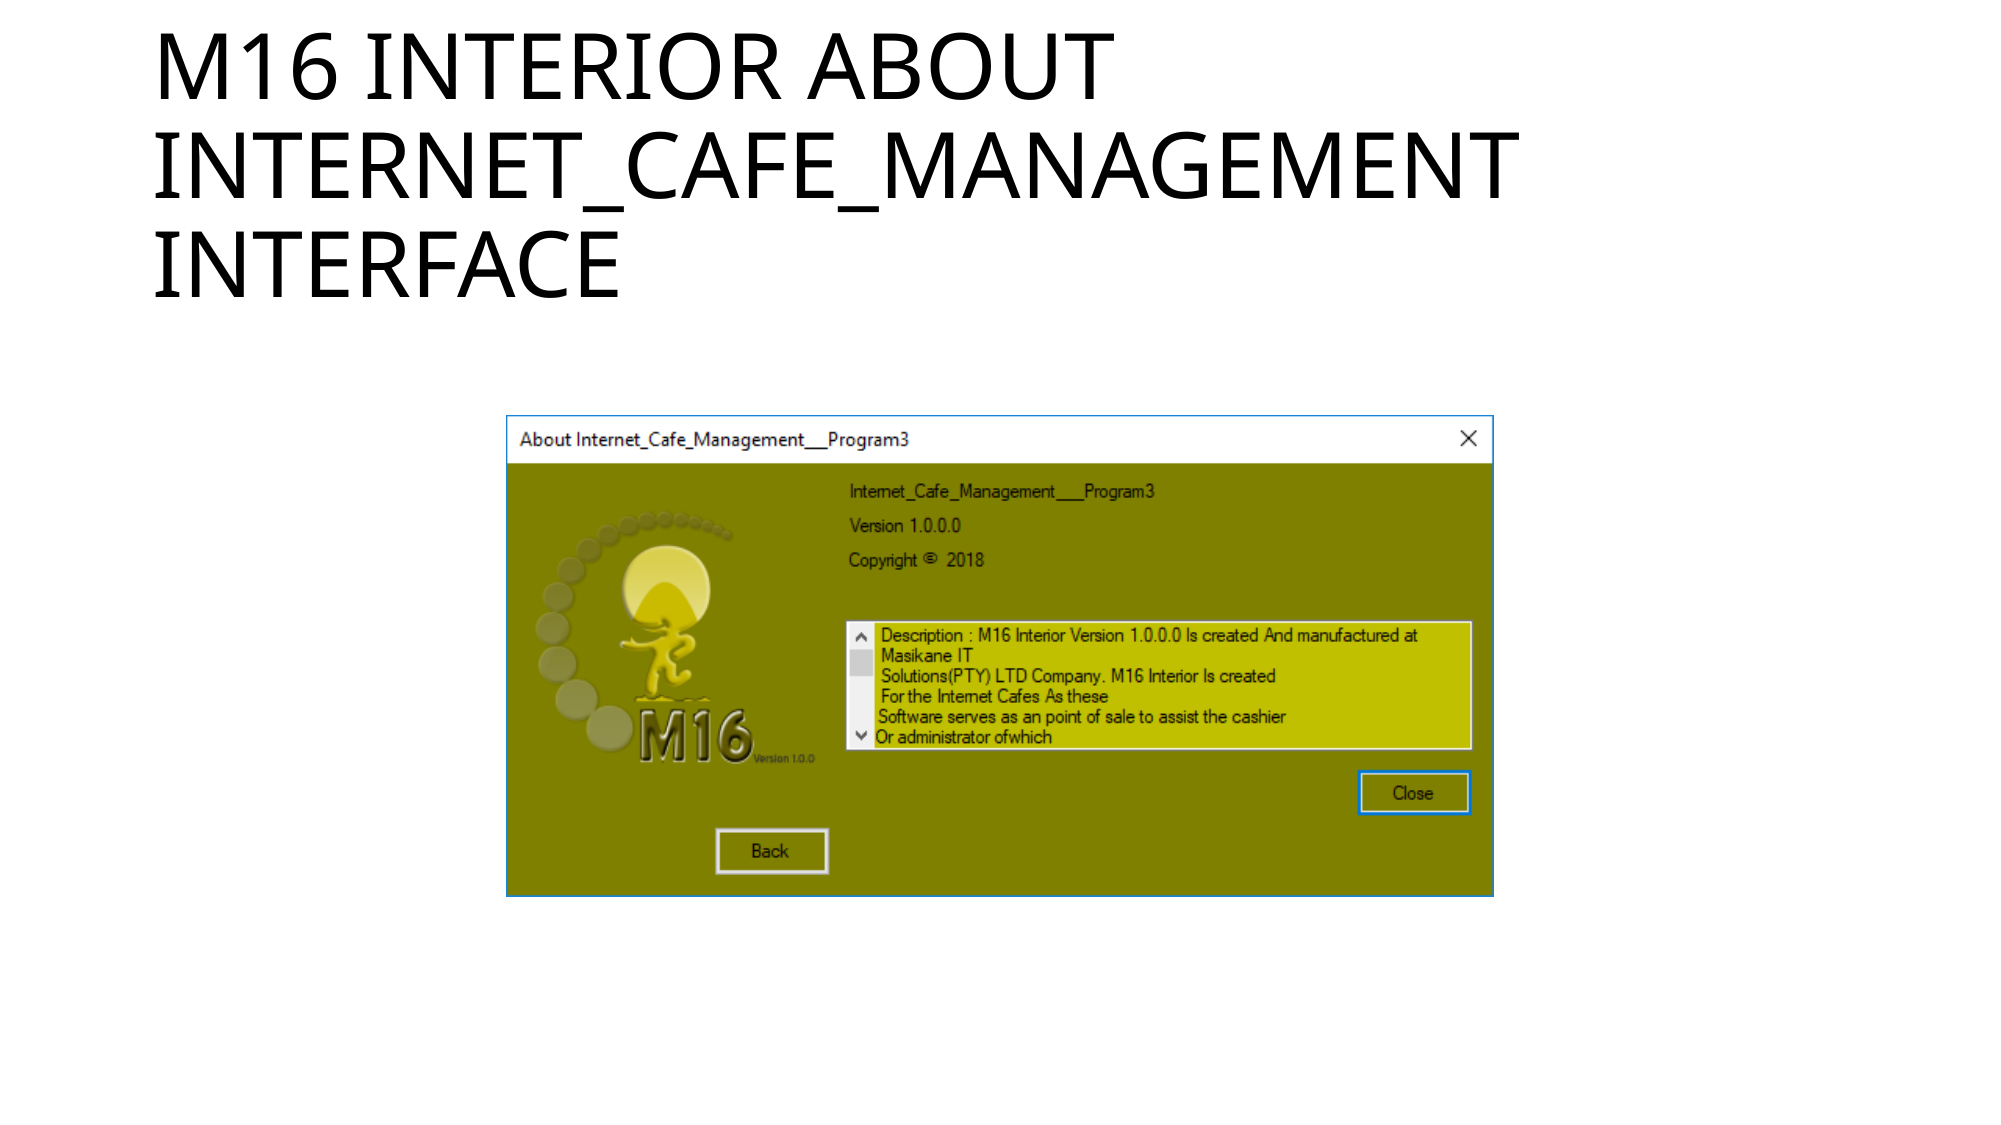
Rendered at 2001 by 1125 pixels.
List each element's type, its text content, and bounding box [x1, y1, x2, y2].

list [506, 415, 1494, 897]
title M16 INTERIOR ABOUT INTERNET_CAFE_MANAGEMENT INTERFACE [137, 59, 1863, 278]
